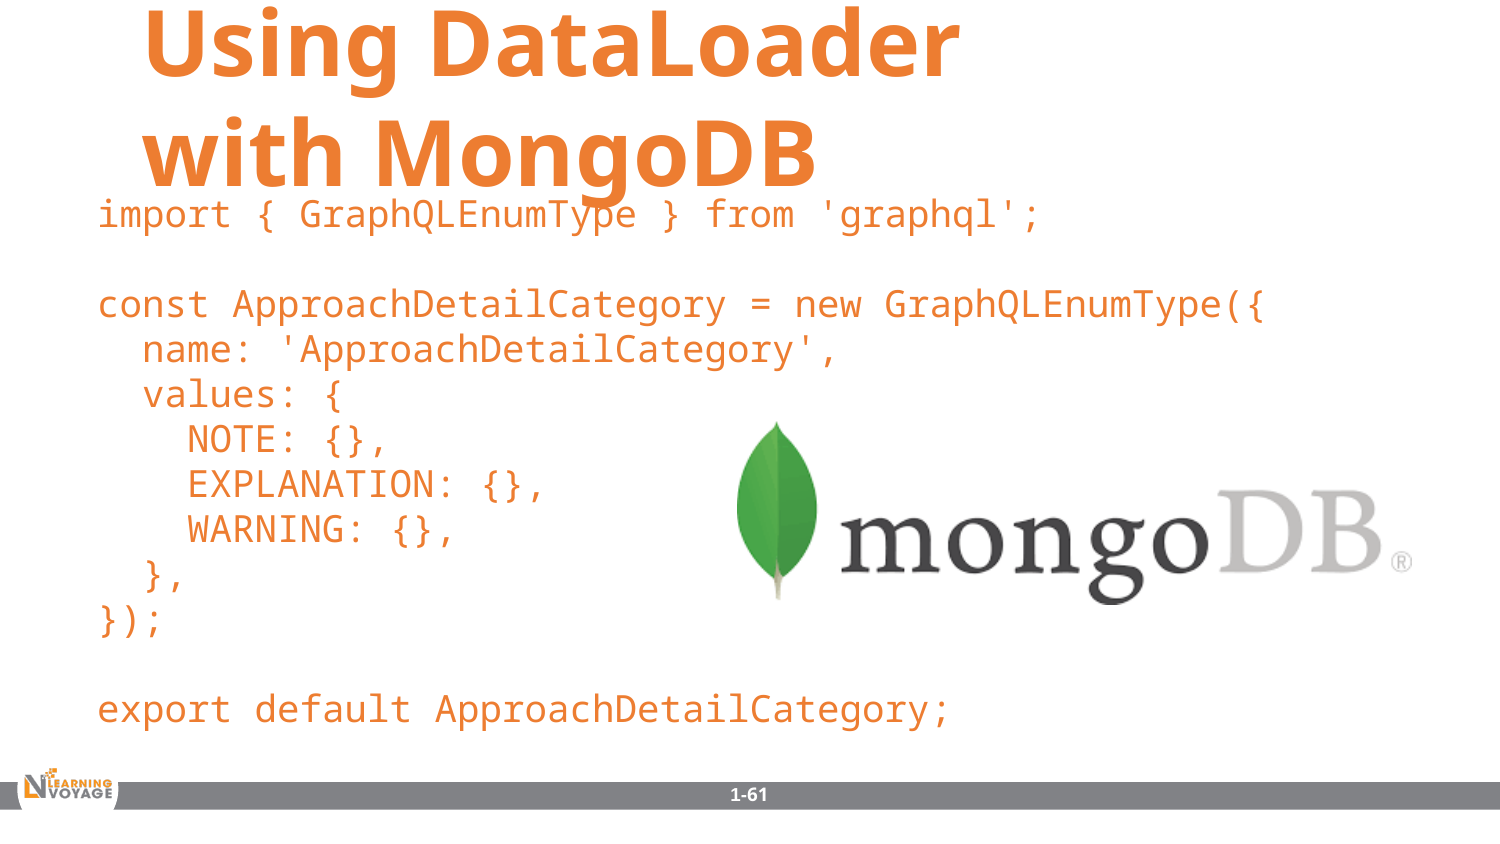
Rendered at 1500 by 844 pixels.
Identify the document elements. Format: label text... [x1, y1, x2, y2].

text_box Using DataLoader with MongoDB [126, 37, 1231, 153]
picture [0, 706, 144, 844]
text_box import { GraphQLEnumType } from 'graphql'; const ApproachDetailCategory = new GraphQLEnumType({ name: 'ApproachDetailCategory', values: { NOTE: {}, EXPLANATION: {}, WARNING: {}, }, }); export default ApproachDetailCategory; [97, 187, 1403, 730]
picture [737, 421, 1412, 605]
slide_number 1-61 [692, 770, 784, 821]
